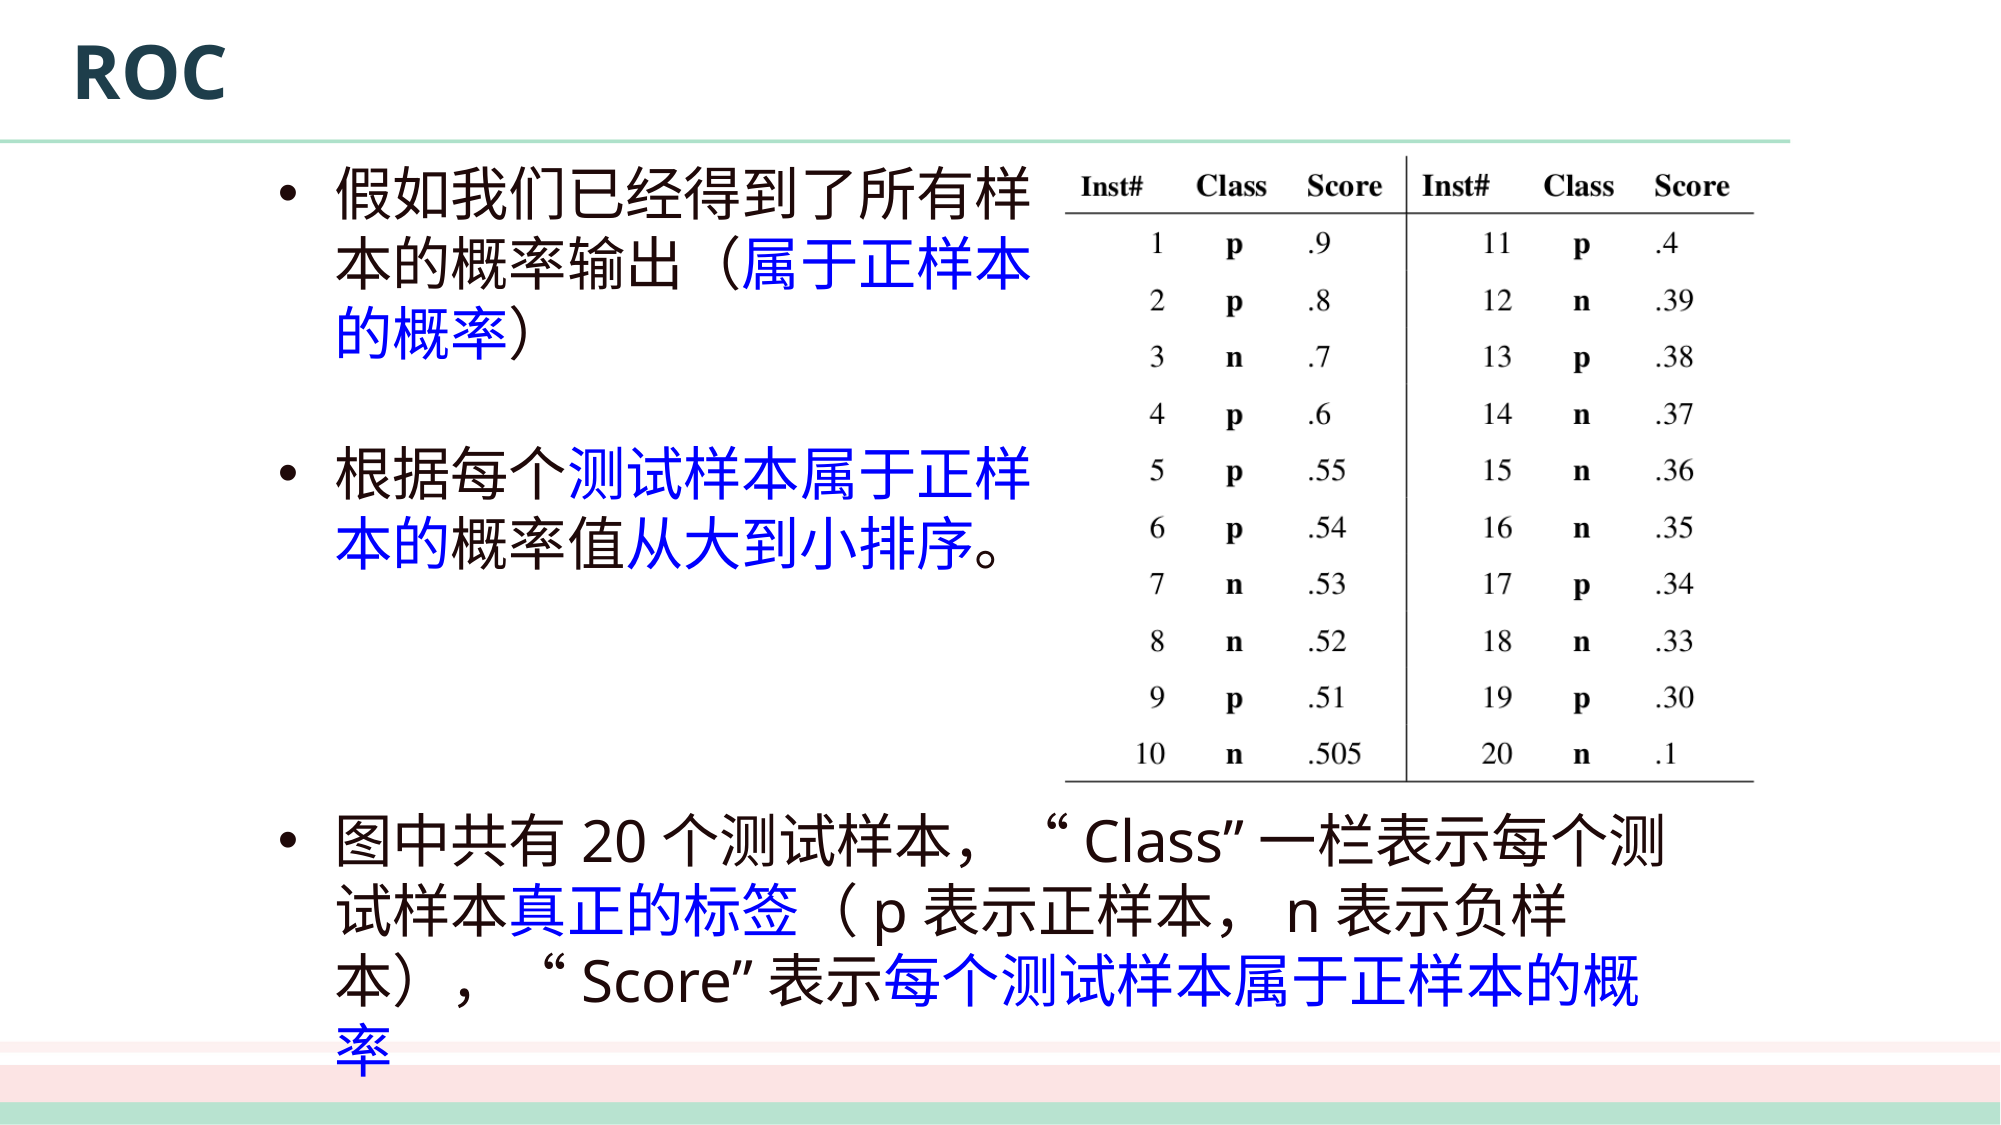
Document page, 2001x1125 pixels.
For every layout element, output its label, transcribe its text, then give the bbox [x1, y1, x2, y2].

picture [0, 0, 2001, 1125]
text_box 图中共有20个测试样本，“Class”一栏表示每个测试样本真正的标签（p表示正样本，n表示负样本），“Score”表示每个测试样本属于正样本的概率 [263, 796, 1696, 1092]
title ROC [56, 11, 1782, 140]
text_box 假如我们已经得到了所有样本的概率输出（属于正样本的概率） 根据每个测试样本属于正样本的概率值从大到小排序。 [263, 149, 1063, 585]
